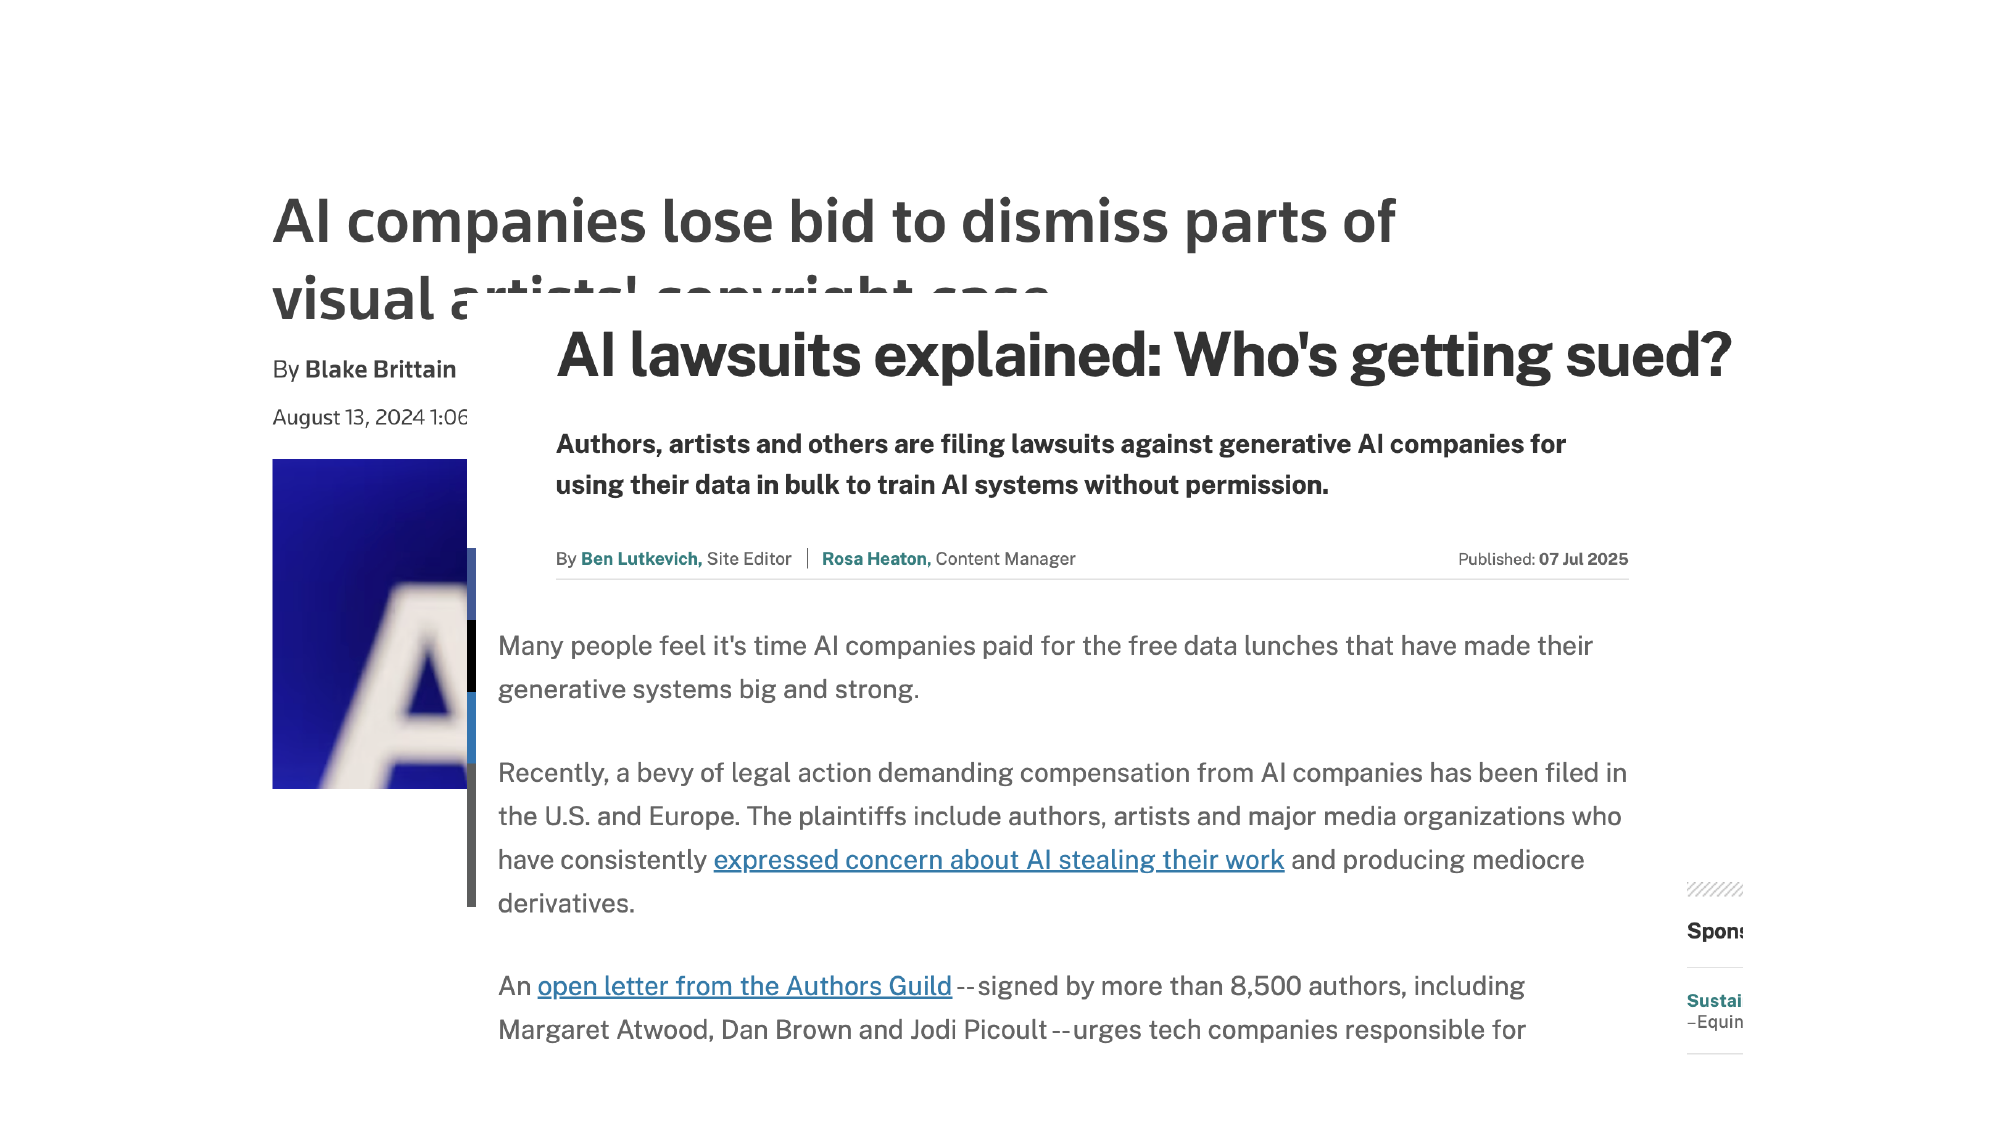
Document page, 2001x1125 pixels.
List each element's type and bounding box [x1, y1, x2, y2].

picture [178, 152, 1743, 1055]
